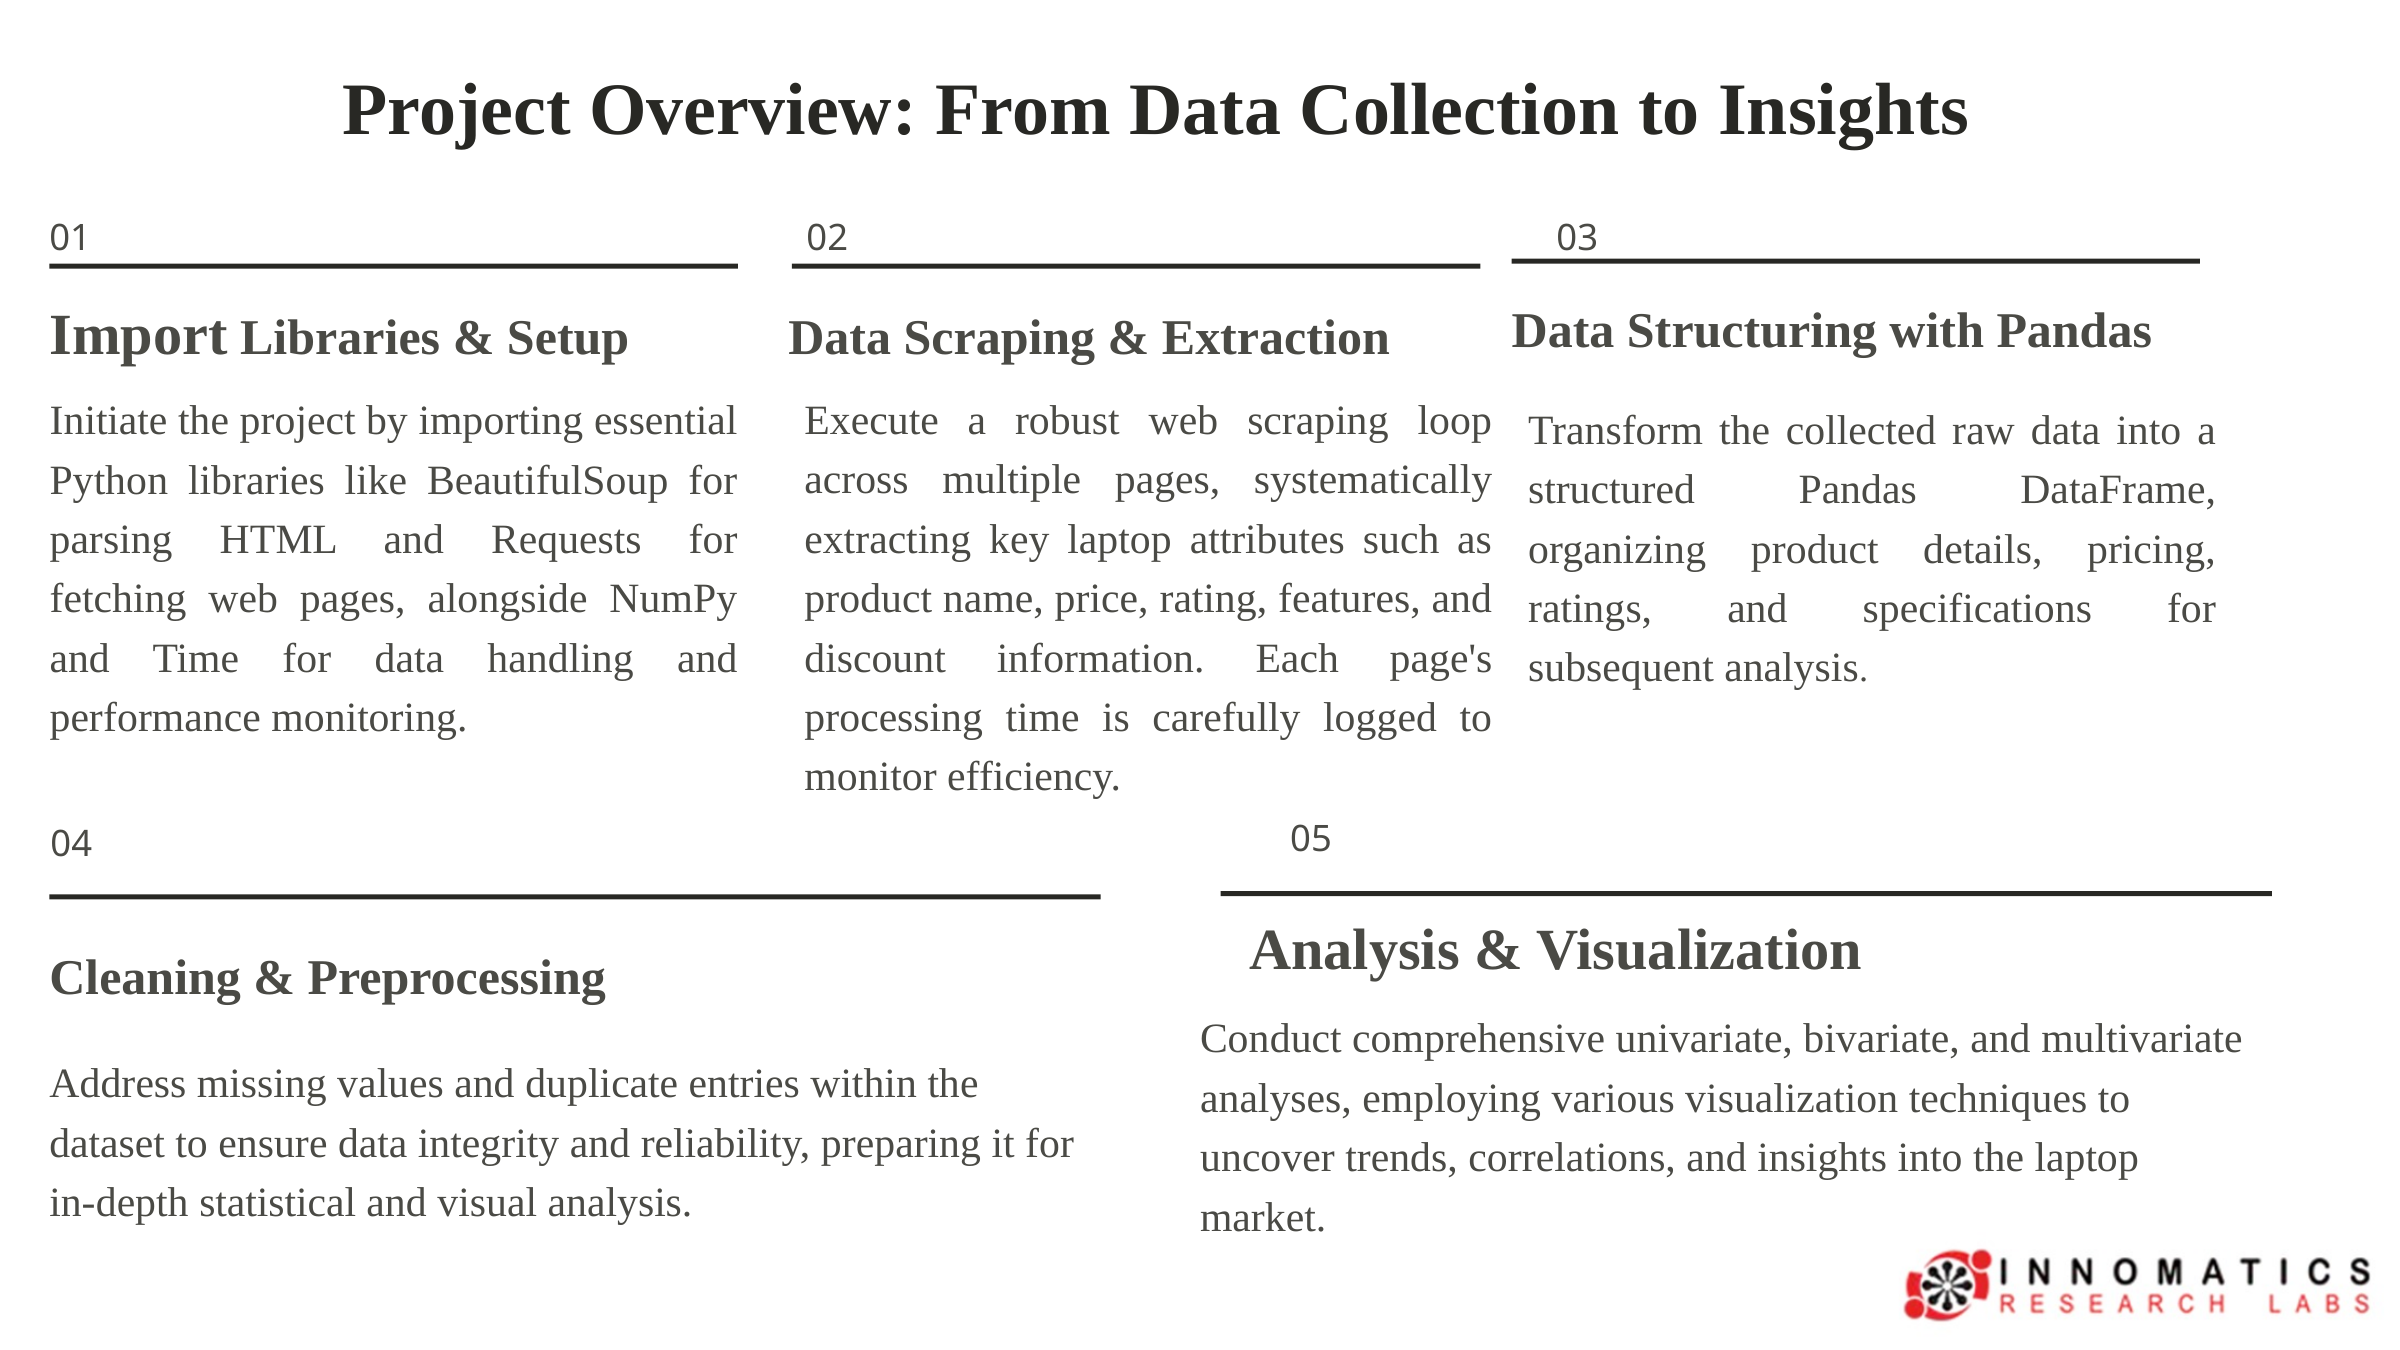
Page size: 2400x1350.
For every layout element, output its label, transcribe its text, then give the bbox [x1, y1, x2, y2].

text_box Initiate the project by importing essential Python libraries like BeautifulSoup for parsing HTML and Requests for fetching web pages, alongside NumPy and Time for data handling and performance monitoring. [49, 383, 738, 741]
text_box [1220, 891, 2272, 897]
picture [1882, 1232, 2400, 1338]
text_box [791, 263, 1481, 269]
text_box [49, 263, 738, 269]
text_box Execute a robust web scraping loop across multiple pages, systematically extracting key laptop attributes such as product name, price, rating, features, and discount information. Each page's processing time is carefully logged to monitor efficiency. [804, 383, 1493, 873]
text_box Cleaning & Preprocessing [49, 947, 579, 1006]
text_box Transform the collected raw data into a structured Pandas DataFrame, organizing product details, pricing, ratings, and specifications for subsequent analysis. [1528, 393, 2217, 696]
text_box 02 [806, 198, 844, 245]
text_box [49, 894, 1101, 900]
text_box Address missing values and duplicate entries within the dataset to ensure data integrity and reliability, preparing it for in-depth statistical and visual analysis. [49, 1046, 1101, 1226]
text_box 03 [1556, 198, 1594, 245]
text_box Project Overview: From Data Collection to Insights [342, 56, 1847, 203]
text_box 05 [1290, 799, 1328, 846]
text_box Analysis & Visualization [1249, 923, 1747, 982]
text_box Data Scraping & Extraction [788, 307, 1347, 389]
text_box Conduct comprehensive univariate, bivariate, and multivariate analyses, employing various visualization techniques to uncover trends, correlations, and insights into the laptop market. [1199, 1001, 2252, 1257]
text_box 04 [50, 804, 88, 851]
text_box Data Structuring with Pandas [1511, 300, 2121, 359]
text_box 01 [49, 198, 87, 245]
text_box [1511, 258, 2200, 264]
text_box Import Libraries & Setup [49, 308, 556, 367]
